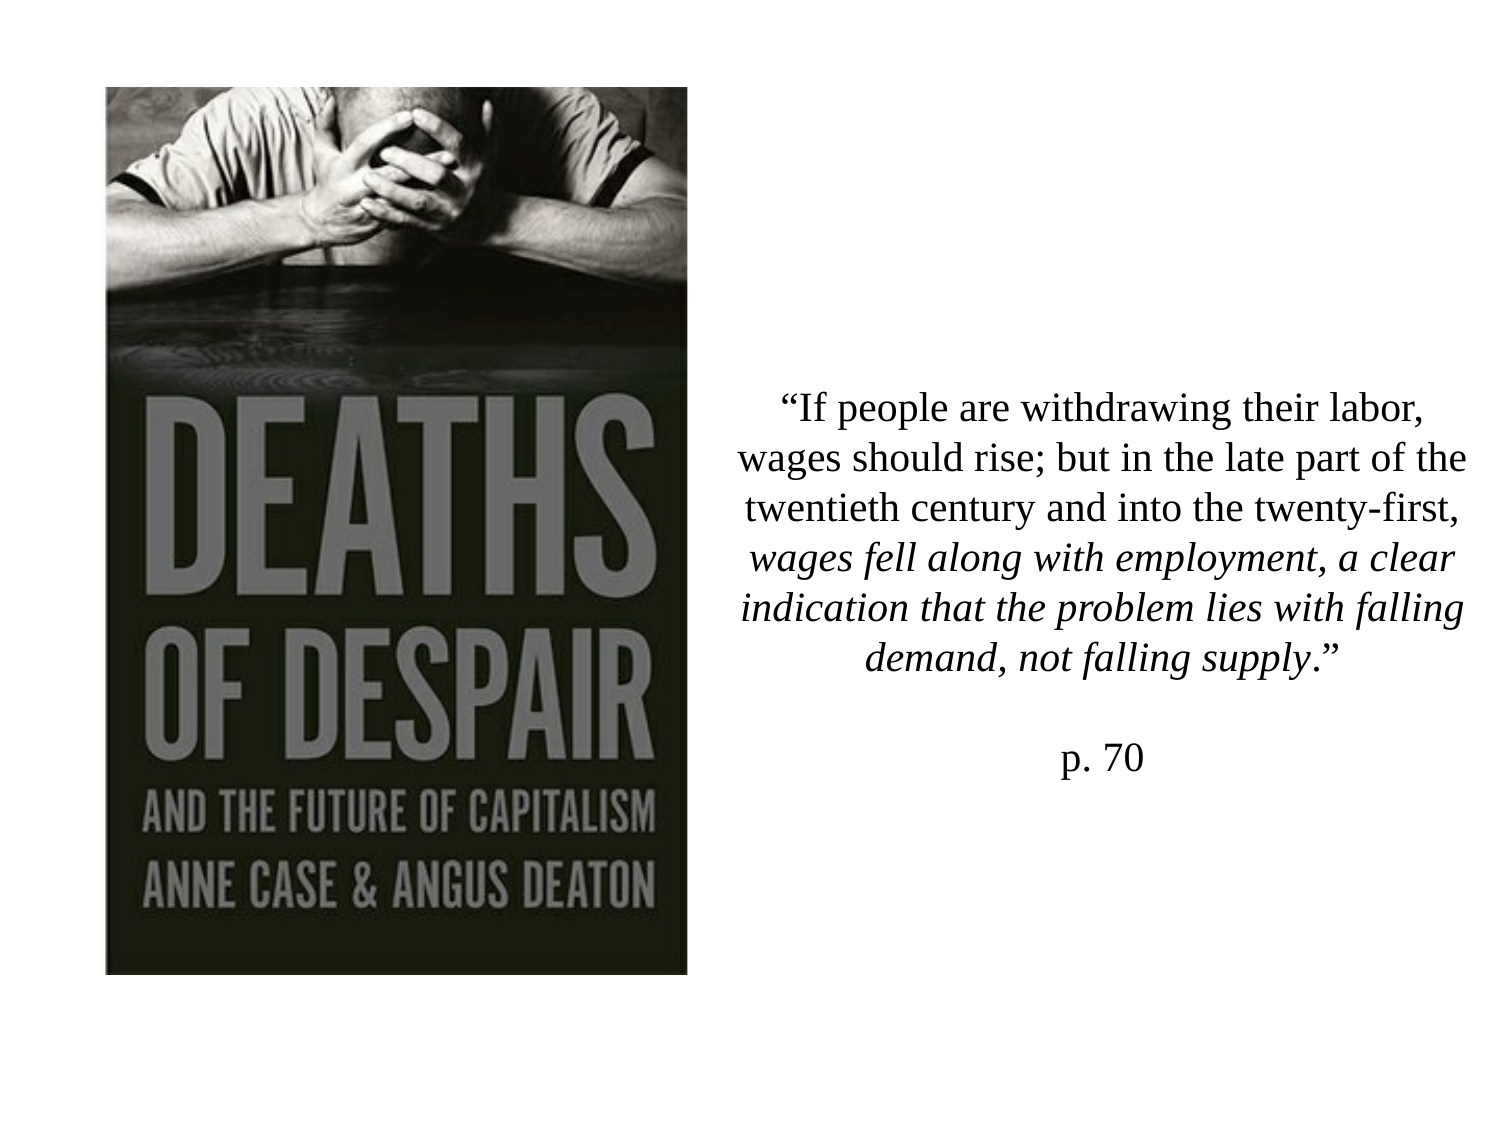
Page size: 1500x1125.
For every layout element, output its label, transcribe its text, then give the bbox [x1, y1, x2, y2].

picture [99, 87, 688, 976]
text_box “If people are withdrawing their labor, wages should rise; but in the late part of the twentieth century and into the twenty-first, wages fell along with employment, a clear indication that the problem lies with falling demand, not falling supply.” p. 70 [708, 372, 1497, 788]
